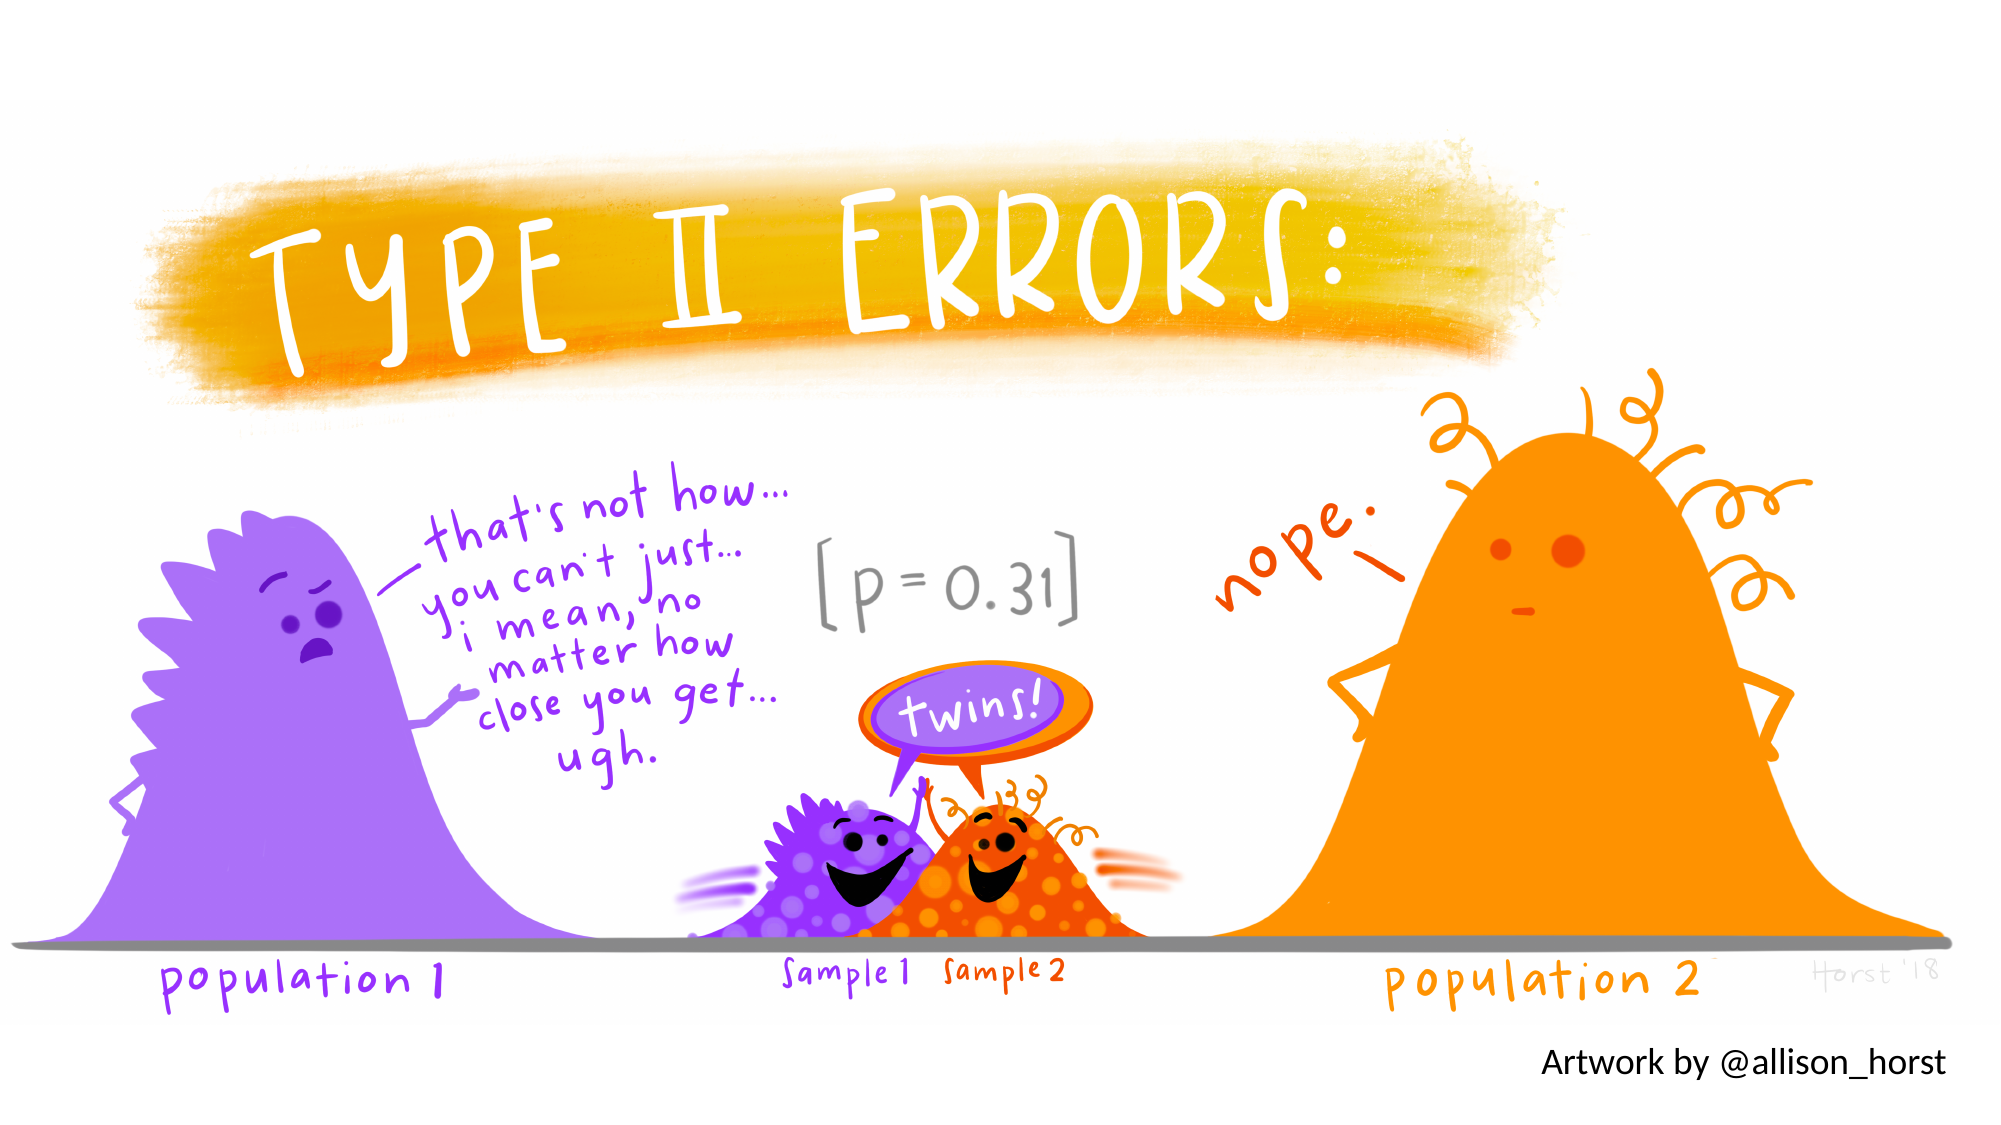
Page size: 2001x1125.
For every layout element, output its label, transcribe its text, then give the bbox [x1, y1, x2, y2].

text_box Artwork by @allison_horst [1526, 1030, 1963, 1090]
picture [0, 100, 2000, 1025]
